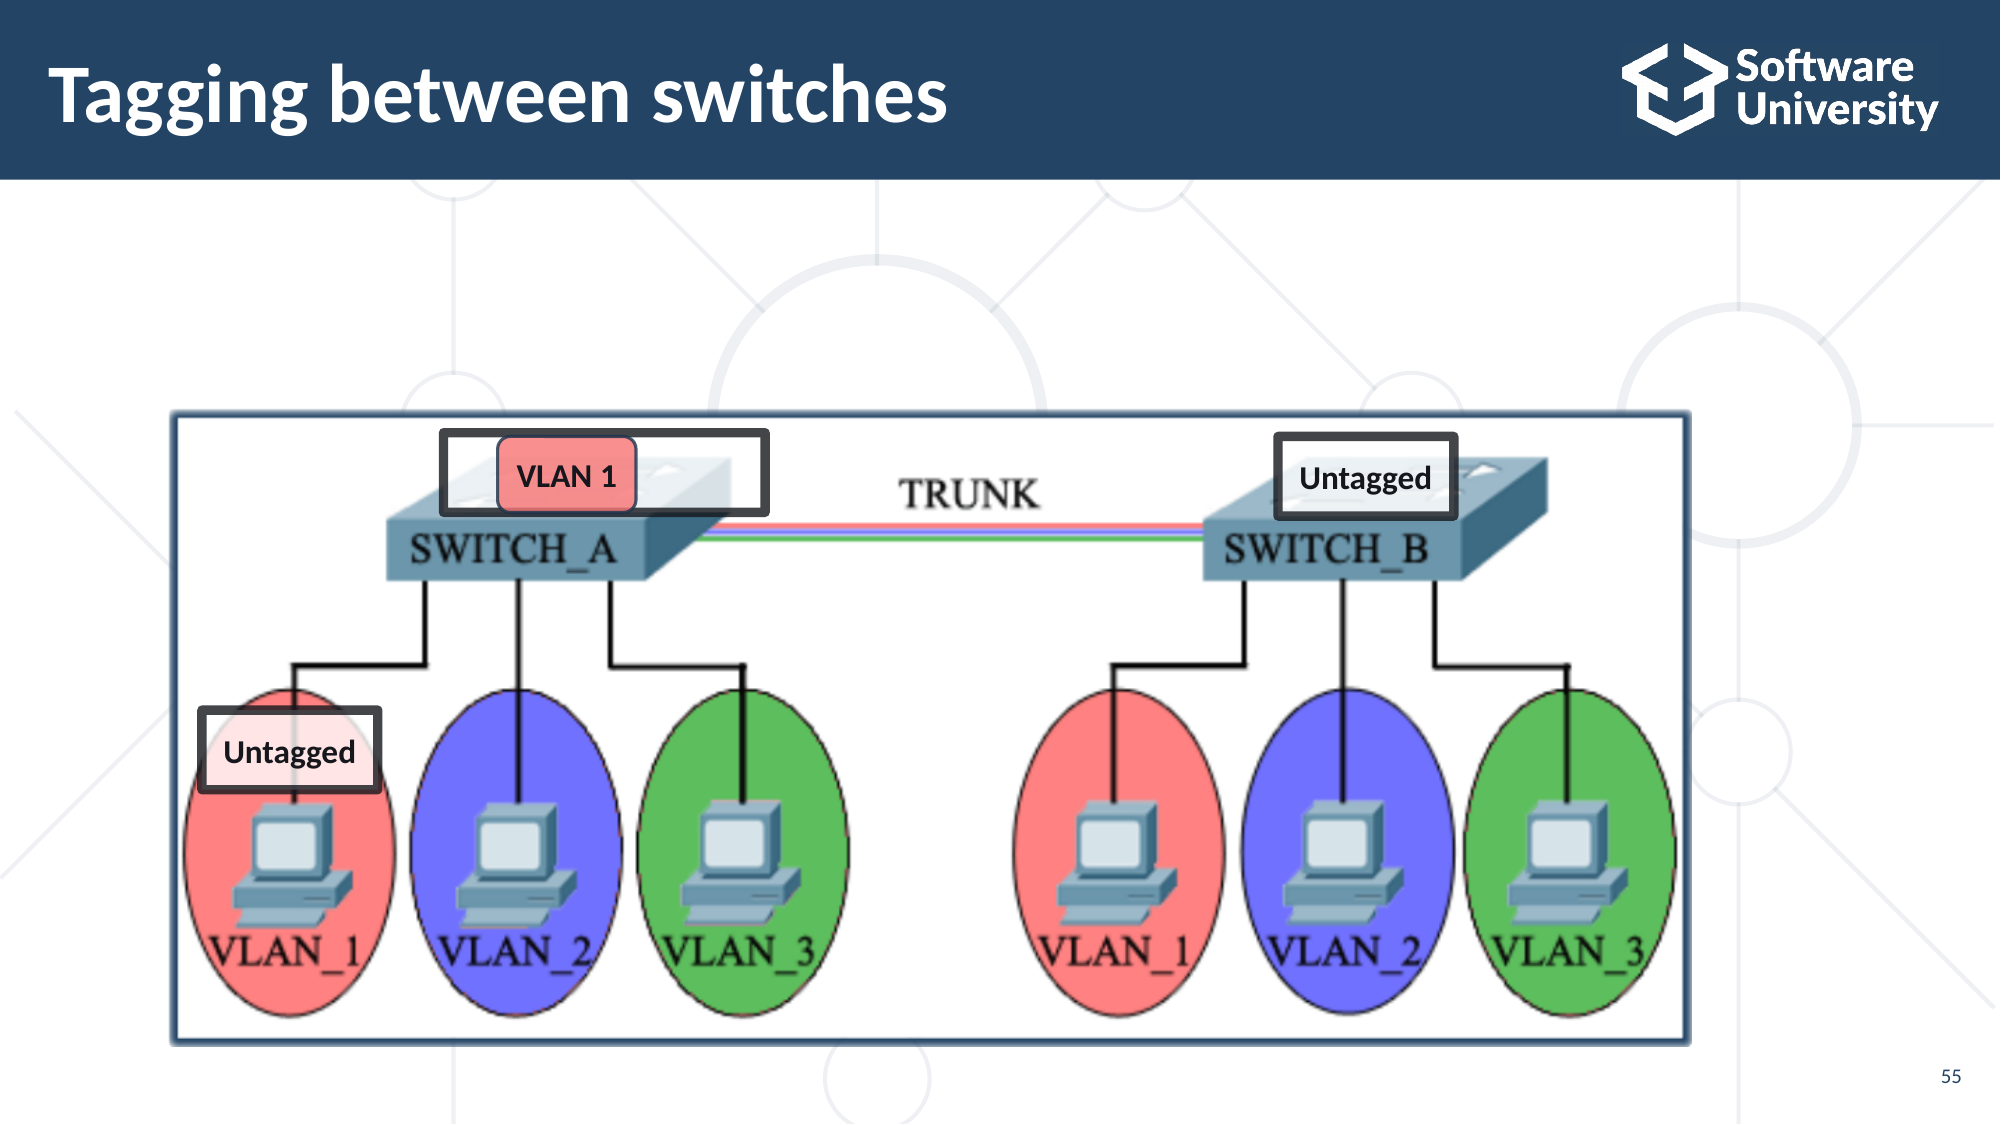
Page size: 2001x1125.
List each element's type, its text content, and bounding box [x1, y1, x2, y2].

slide_number 55 [1897, 1049, 1968, 1101]
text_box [443, 432, 766, 513]
picture [177, 417, 1682, 1038]
picture [1622, 43, 1939, 136]
title Tagging between switches [31, 16, 1591, 162]
